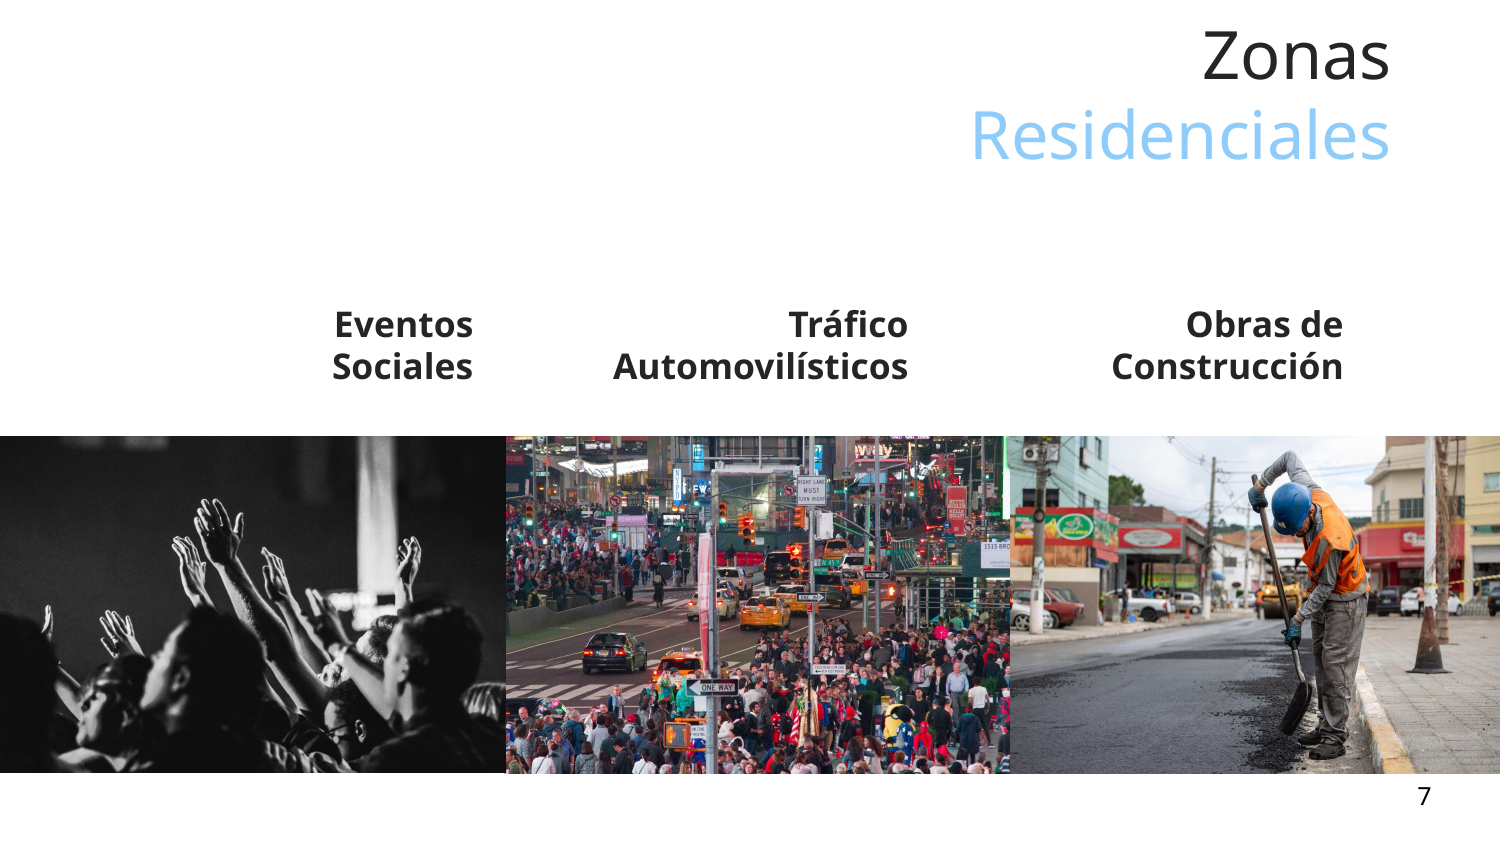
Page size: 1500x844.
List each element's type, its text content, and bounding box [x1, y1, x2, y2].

slide_number ‹#› [1402, 782, 1493, 830]
subtitle Eventos Sociales [258, 222, 489, 402]
title Zonas Residenciales [774, 0, 1407, 188]
picture [0, 435, 1500, 774]
subtitle Tráfico Automovilísticos [550, 222, 924, 402]
subtitle Obras de Construcción [1062, 222, 1359, 402]
